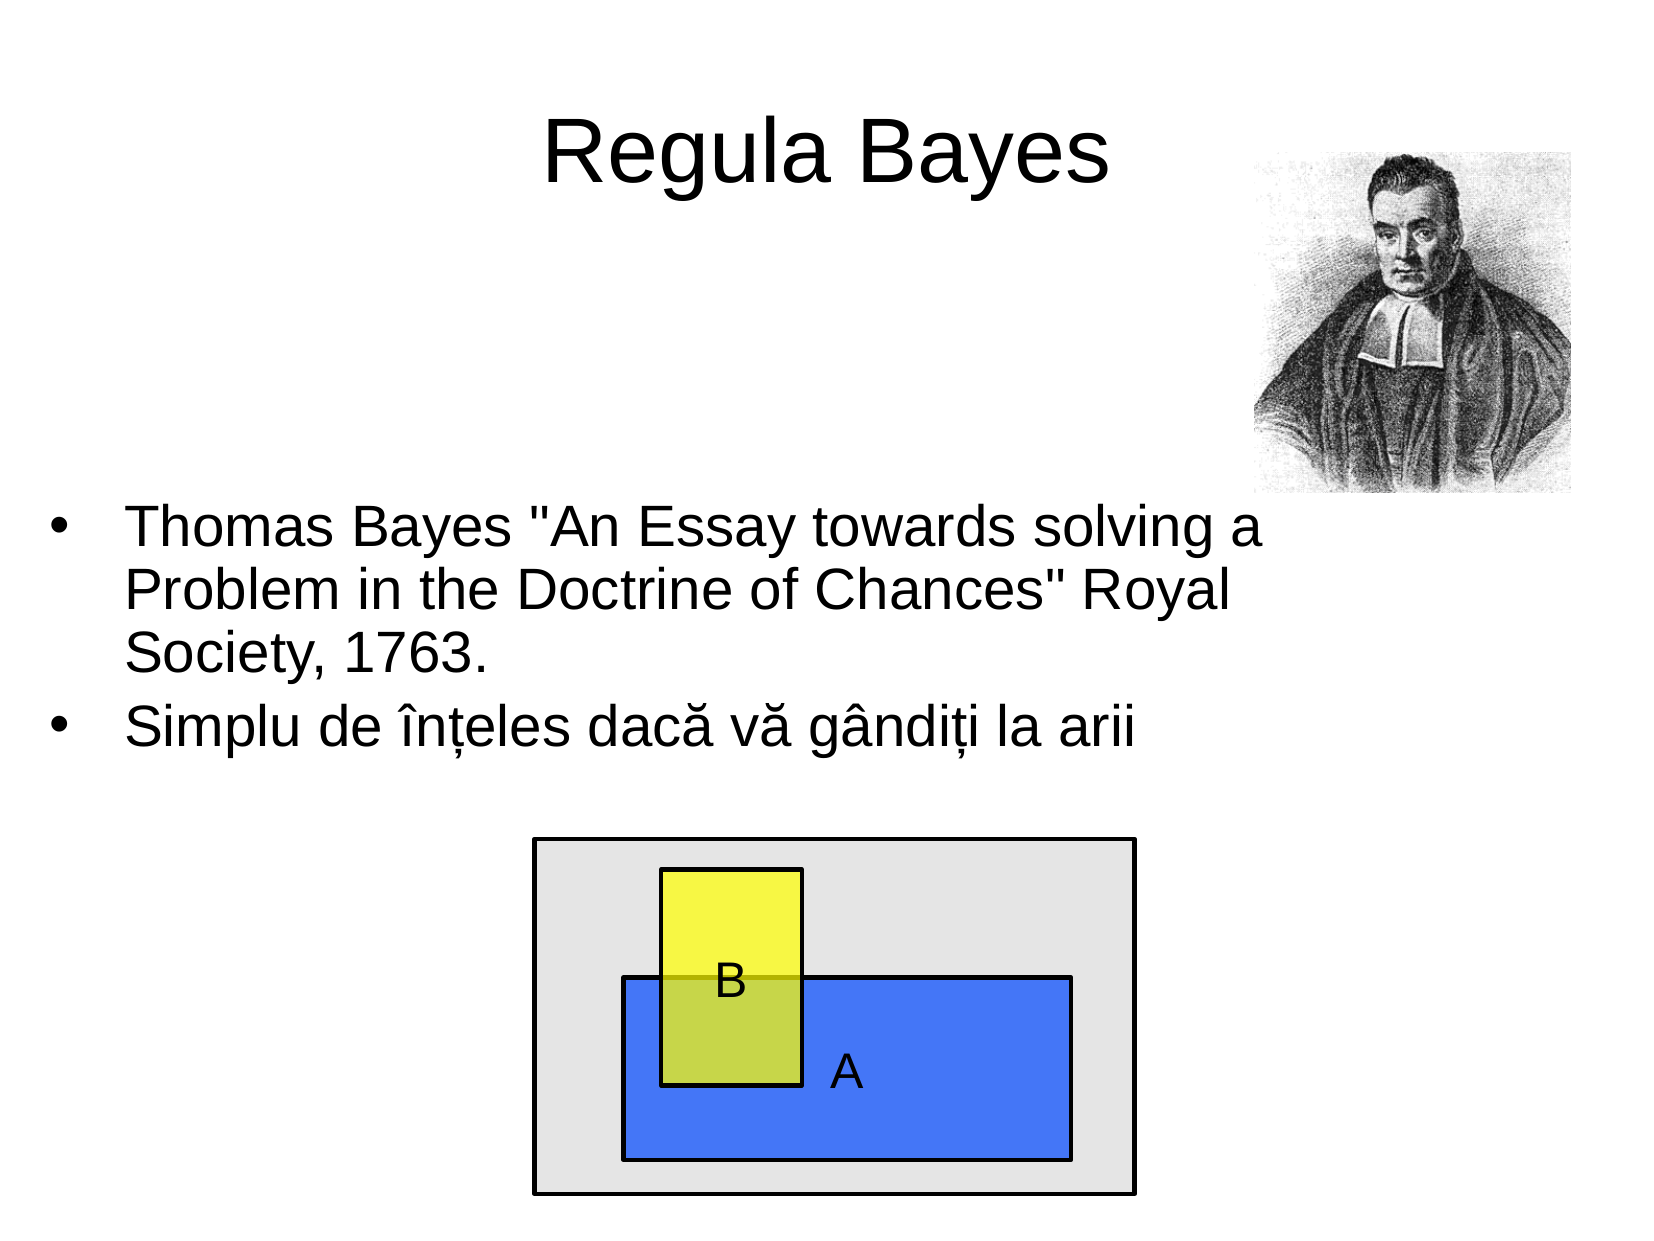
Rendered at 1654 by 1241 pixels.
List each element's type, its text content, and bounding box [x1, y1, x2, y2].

text_box [532, 837, 1137, 1196]
text_box B [659, 867, 804, 1088]
picture [1253, 152, 1571, 493]
title Regula Bayes [82, 49, 1571, 257]
text_box A [621, 975, 1073, 1162]
